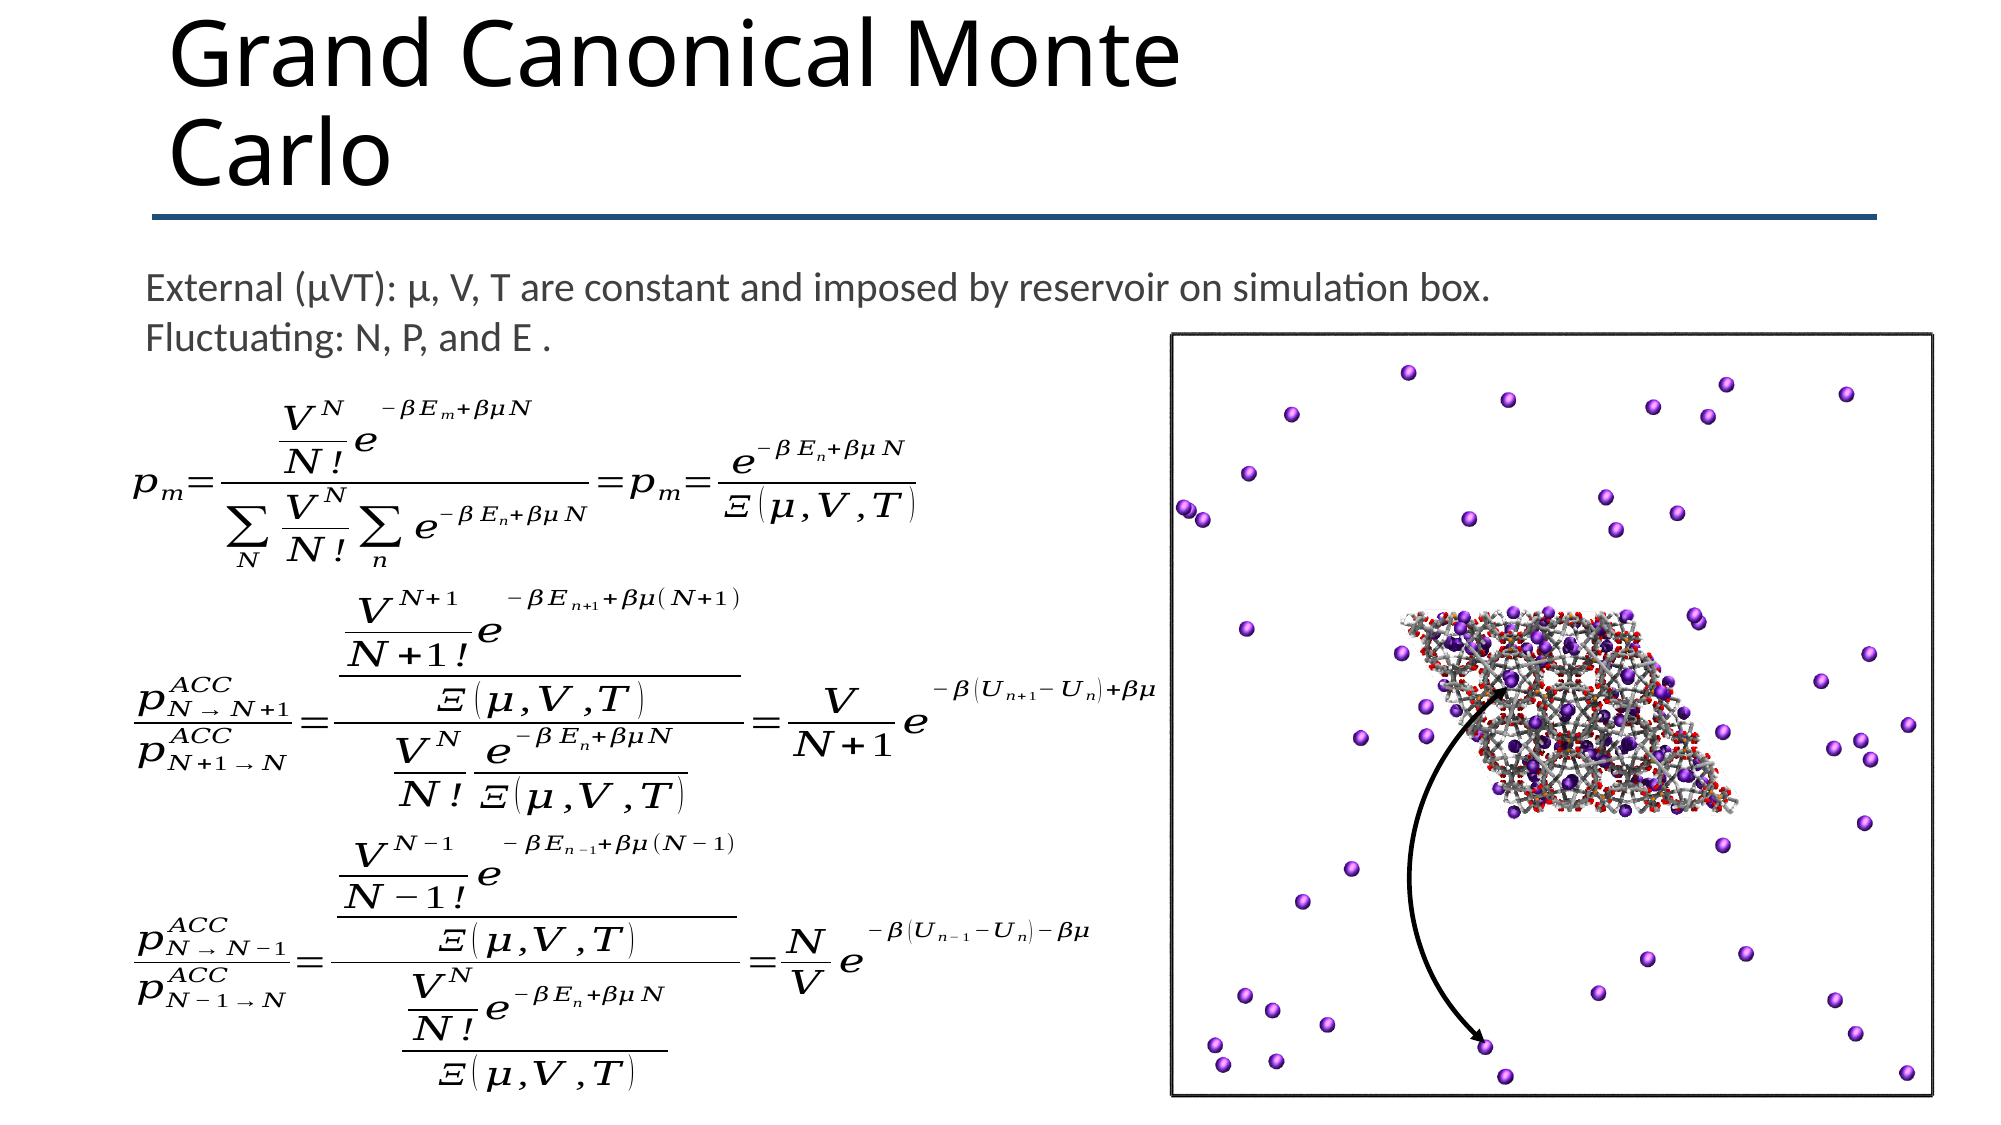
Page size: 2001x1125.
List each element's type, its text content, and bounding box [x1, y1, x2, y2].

text_box External (μVT): μ, V, T are constant and imposed by reservoir on simulation box. Fluctuating: N, P, and E . [130, 251, 1878, 367]
title Grand Canonical Monte Carlo [152, 44, 1447, 168]
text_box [1164, 322, 1937, 1103]
